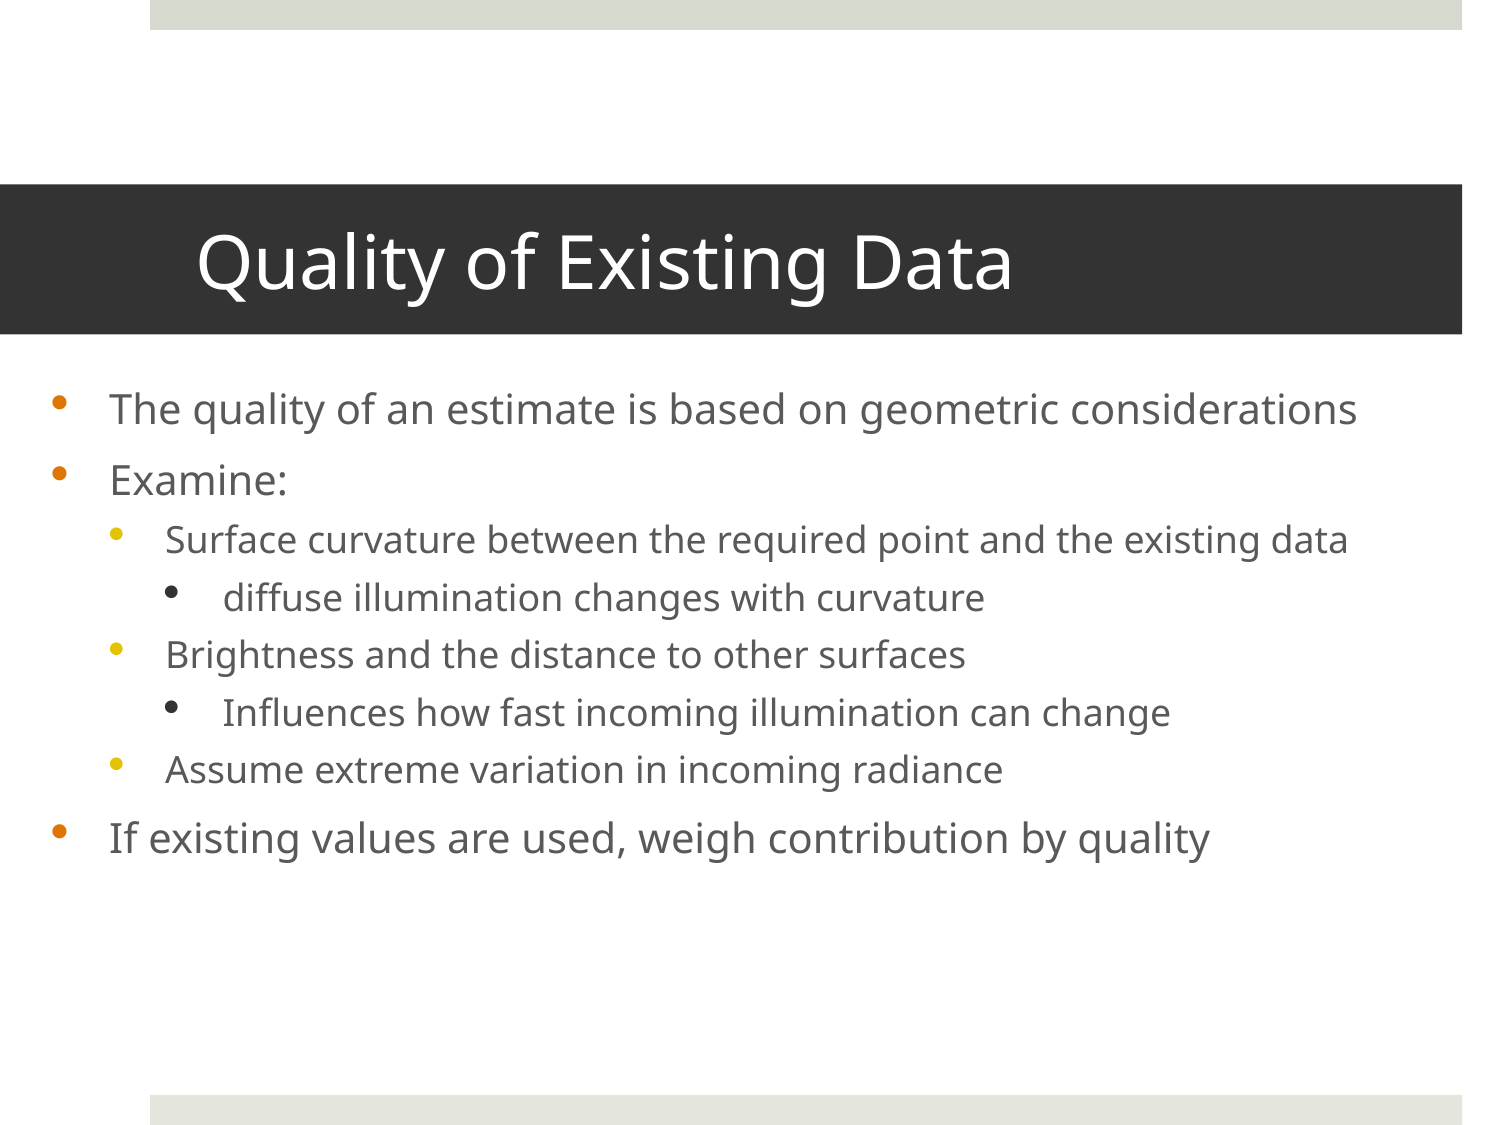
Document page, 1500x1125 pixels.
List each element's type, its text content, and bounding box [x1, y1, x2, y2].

title Quality of Existing Data [0, 184, 1463, 335]
list The quality of an estimate is based on geometric considerations Examine: Surface curvature between the required point and the existing data diffuse illumination changes with curvature Brightness and the distance to other surfaces Influences how fast incoming illumination can change Assume extreme variation in incoming radiance If existing values are used, weigh contribution by quality [37, 375, 1500, 978]
